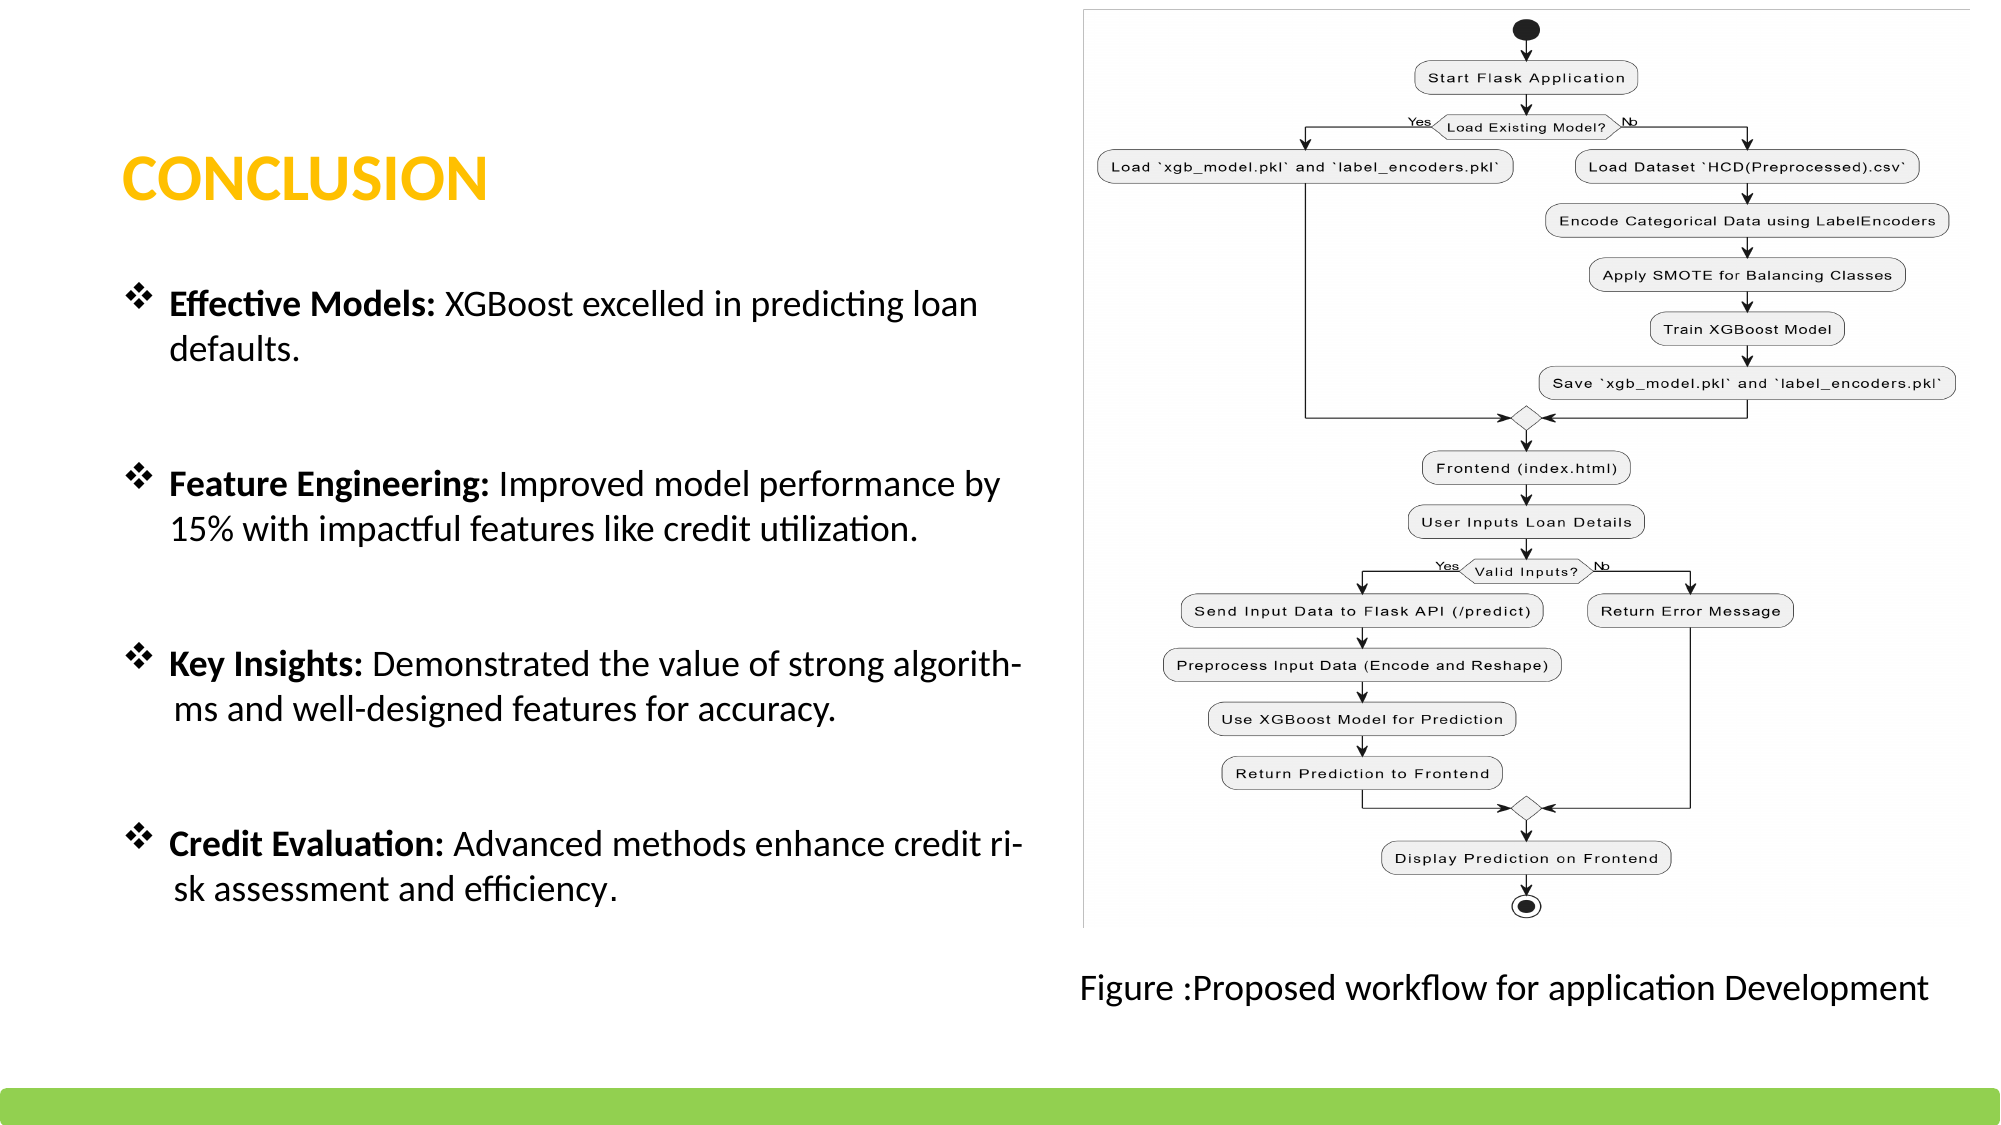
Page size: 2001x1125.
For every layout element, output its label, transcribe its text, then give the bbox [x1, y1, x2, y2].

picture [1069, 0, 1983, 938]
text_box [0, 1087, 2000, 1125]
text_box Figure :Proposed workflow for application Development [1065, 955, 2000, 1016]
title CONCLUSION [107, 69, 1069, 288]
text_box Effective Models: XGBoost excelled in predicting loan defaults. Feature Engineering: Improved model performance by 15% with impactful features like credit utilization. Key Insights: Demonstrated the value of strong algorith- ms and well-designed features for accuracy. Credit Evaluation: Advanced methods enhance credit ri- sk assessment and efficiency. [107, 226, 1065, 961]
